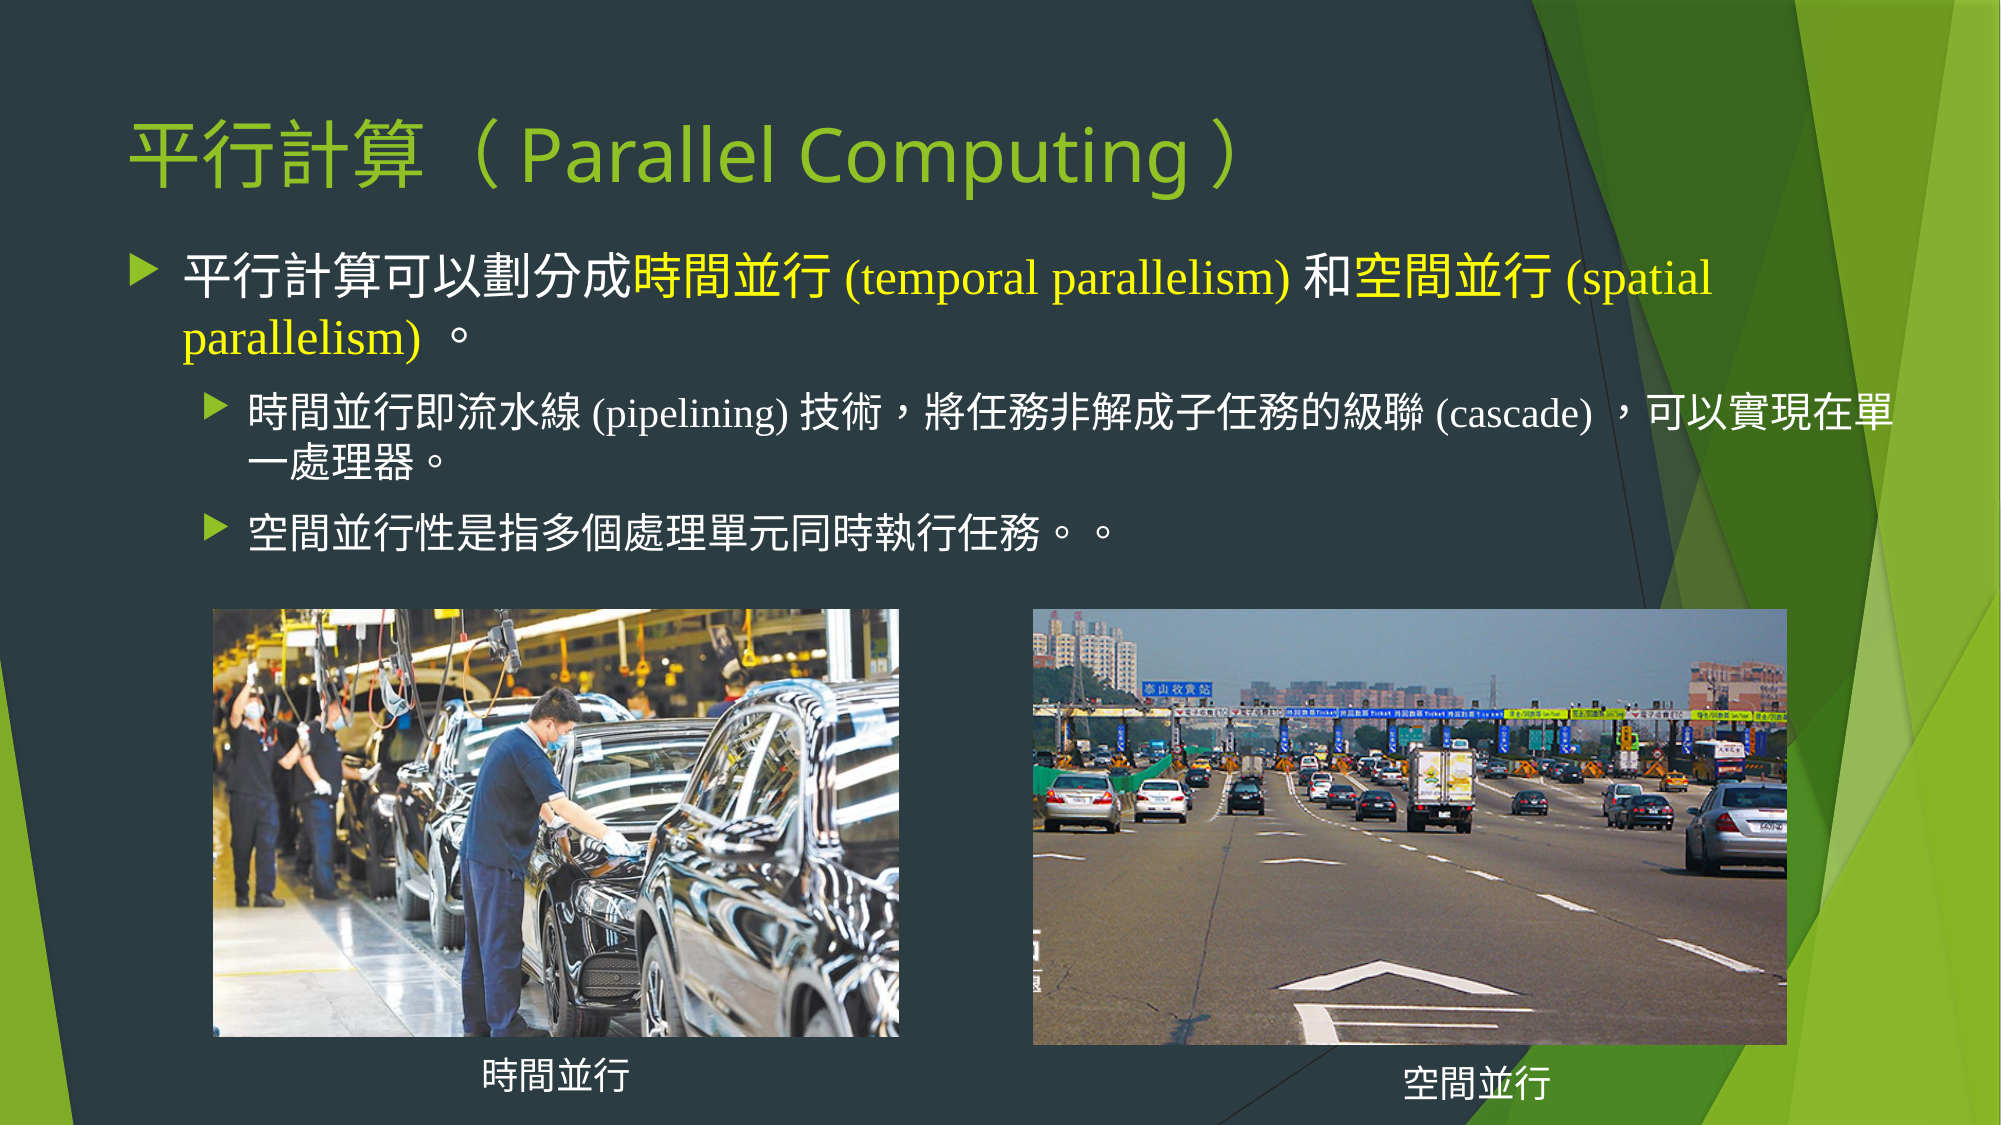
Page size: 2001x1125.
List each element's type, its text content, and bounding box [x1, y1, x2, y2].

list 平行計算可以劃分成時間並行(temporal parallelism)和空間並行(spatial parallelism)。 時間並行即流水線(pipelining)技術，將任務非解成子任務的級聯(cascade)，可以實現在單一處理器。 空間並行性是指多個處理單元同時執行任務。。 [111, 237, 1922, 1061]
picture [1033, 608, 1788, 1045]
title 平行計算（Parallel Computing） [111, 99, 1725, 237]
picture [212, 608, 900, 1038]
text_box 空間並行 [1387, 1053, 1568, 1113]
text_box 時間並行 [466, 1046, 646, 1105]
